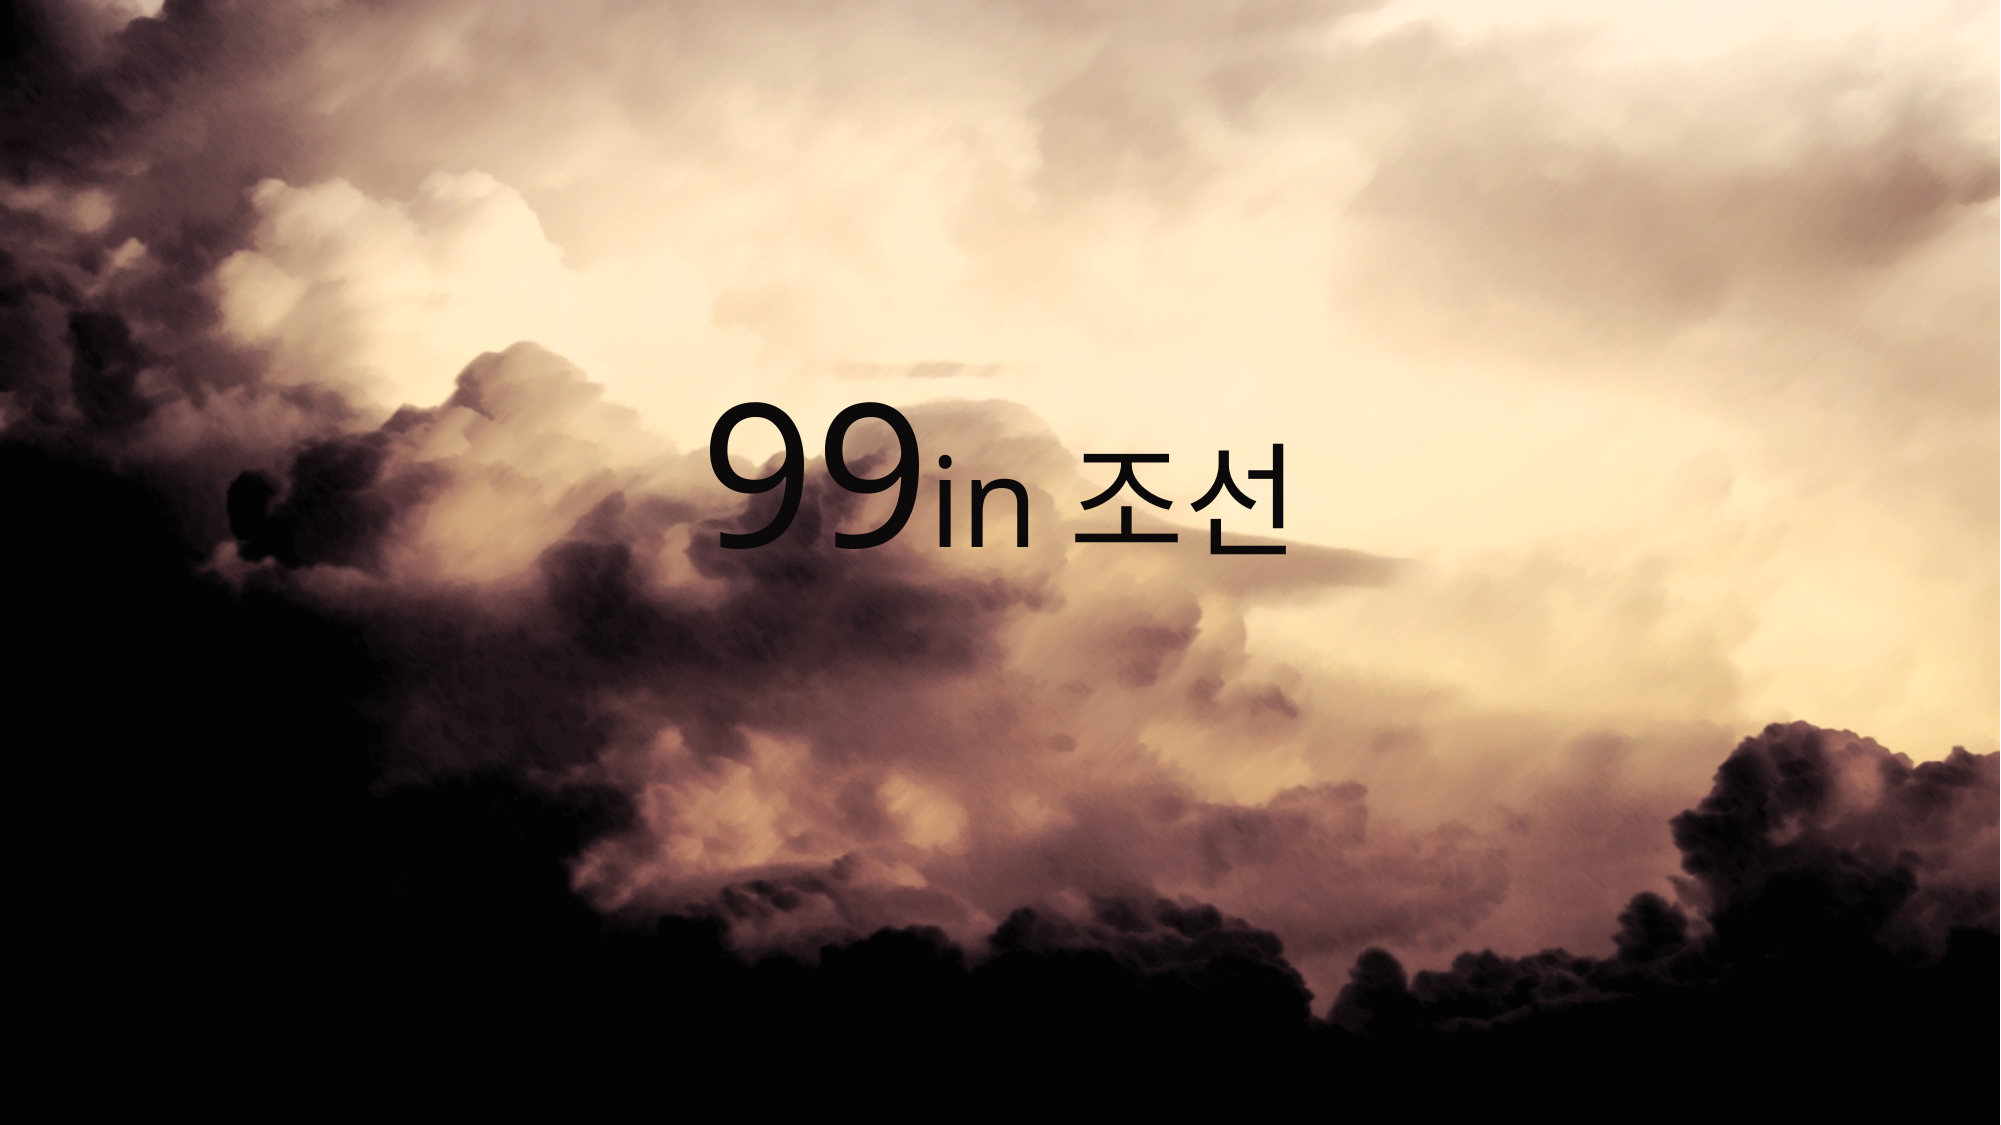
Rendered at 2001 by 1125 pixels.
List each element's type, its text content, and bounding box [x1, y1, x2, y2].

text_box 99in조선 [685, 339, 1314, 595]
text_box [0, 0, 2000, 1125]
